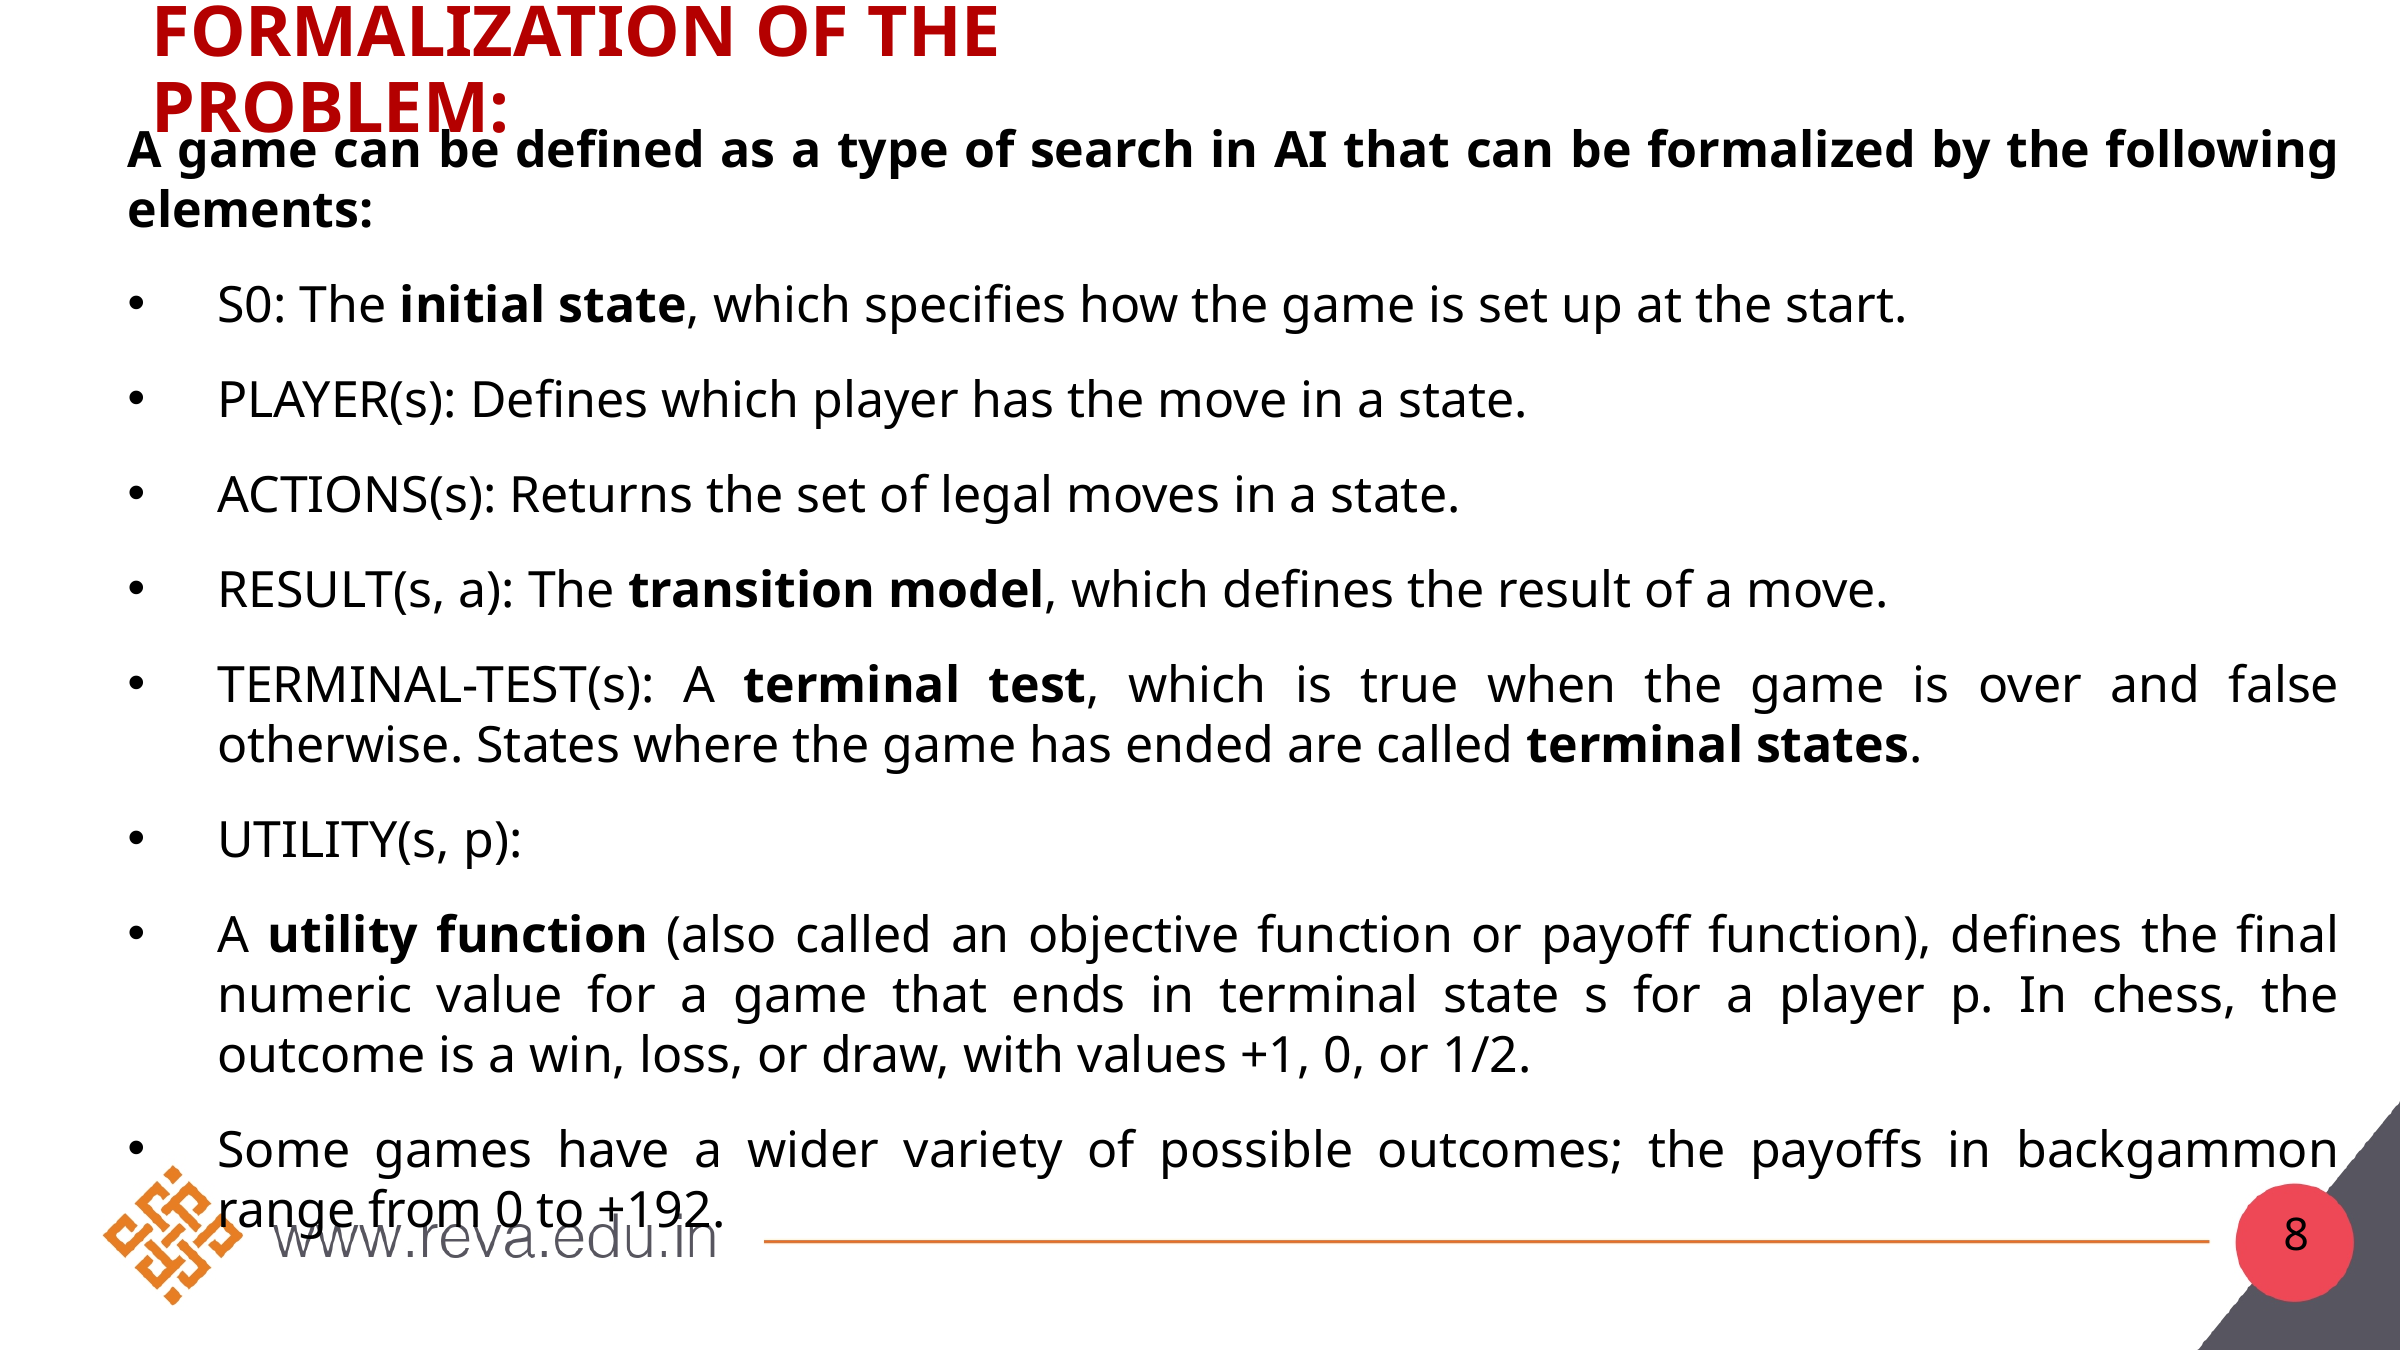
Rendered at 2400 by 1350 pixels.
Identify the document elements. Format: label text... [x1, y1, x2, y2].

title Formalization of the problem: [136, 77, 1360, 109]
slide_number 8 [2237, 1200, 2355, 1272]
list A game can be defined as a type of search in AI that can be formalized by the following elements: S0: The initial state, which specifies how the game is set up at the start. PLAYER(s): Defines which player has the move in a state. ACTIONS(s): Returns the set of legal moves in a state. RESULT(s, a): The transition model, which defines the result of a move. TERMINAL-TEST(s): A terminal test, which is true when the game is over and false otherwise. States where the game has ended are called terminal states. UTILITY(s, p): A utility function (also called an objective function or payoff function), defines the final numeric value for a game that ends in terminal state s for a player p. In chess, the outcome is a win, loss, or draw, with values +1, 0, or 1/2. Some games have a wider variety of possible outcomes; the payoffs in backgammon range from 0 to +192. [112, 109, 2355, 961]
picture [0, 0, 2400, 1350]
